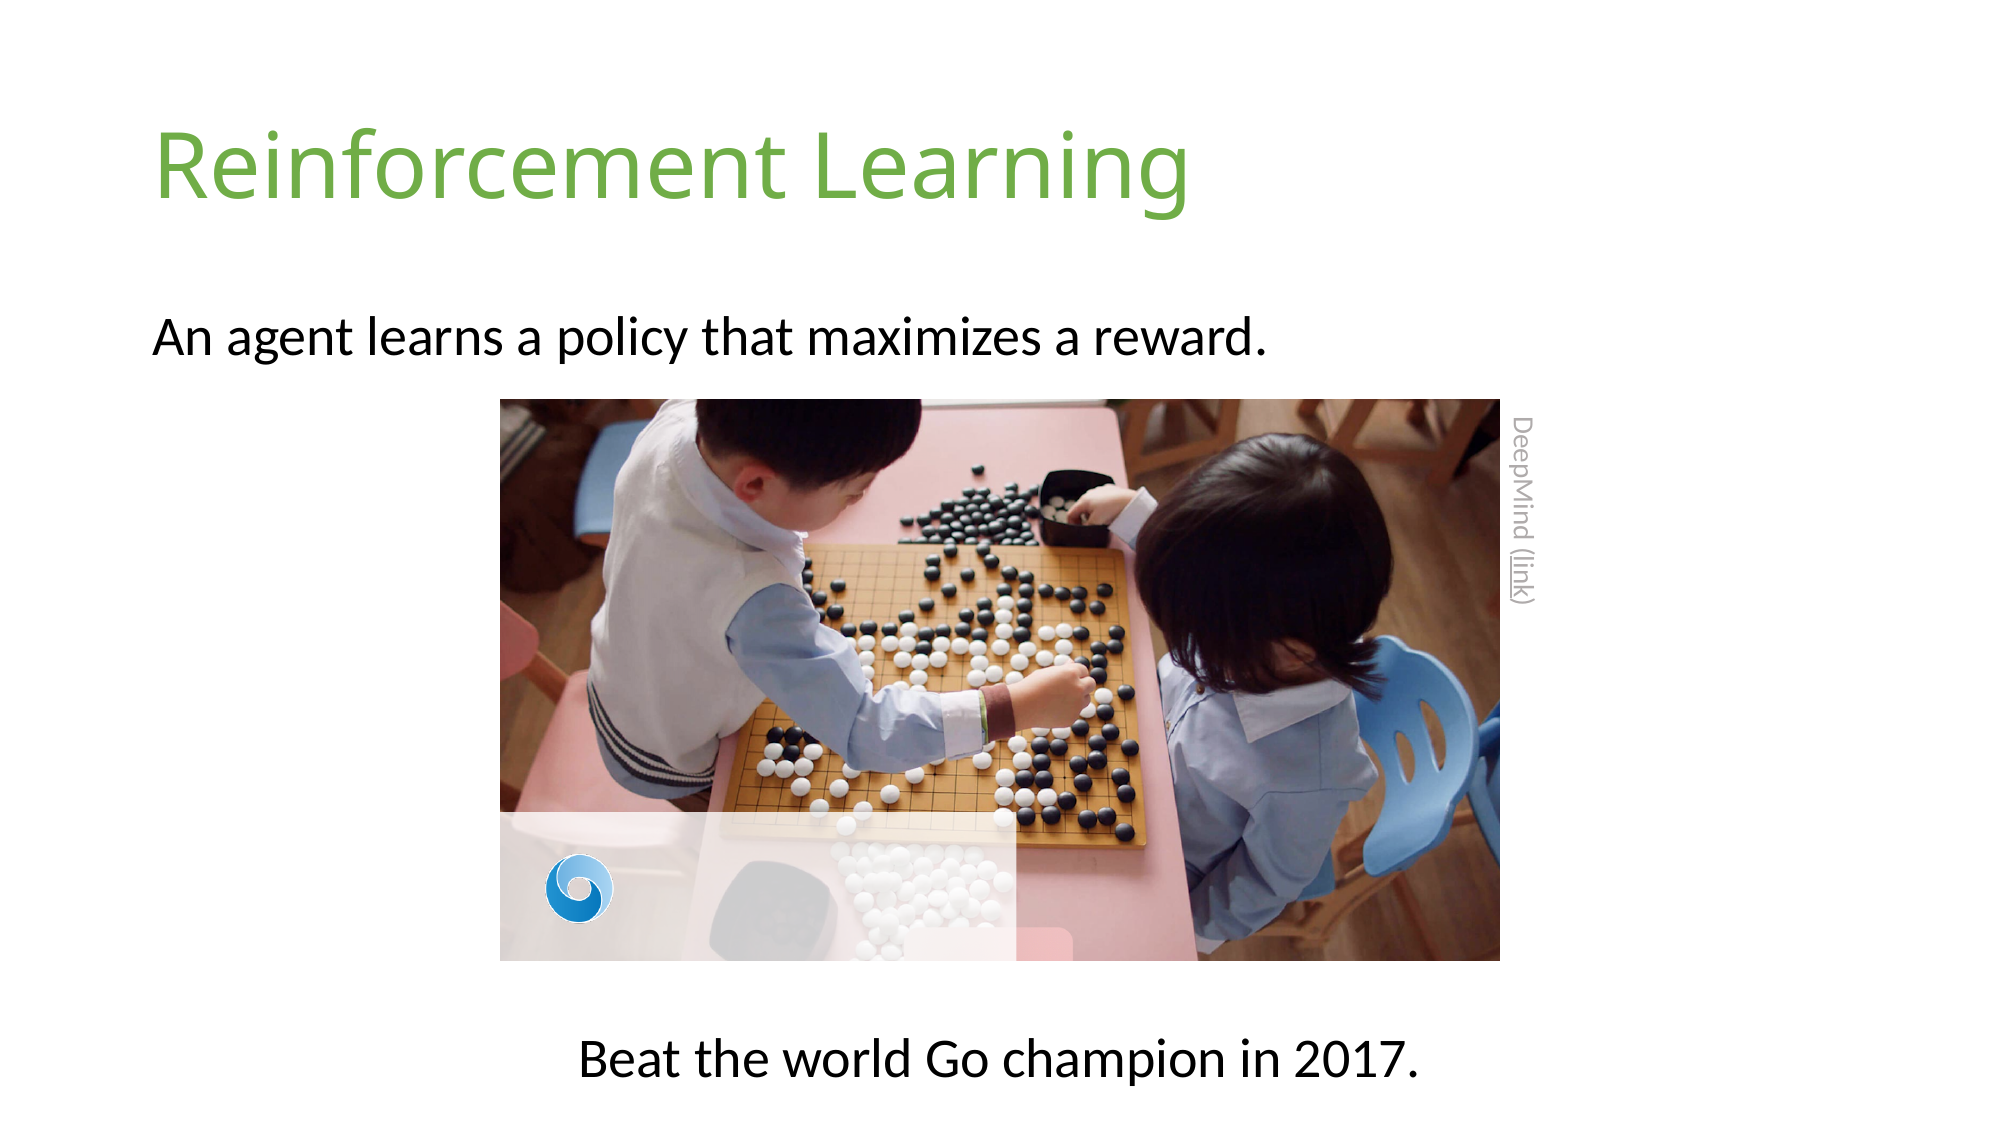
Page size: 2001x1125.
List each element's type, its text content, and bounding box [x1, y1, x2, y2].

list An agent learns a policy that maximizes a reward. Beat the world Go champion in 2017. [137, 299, 1863, 1105]
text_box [499, 399, 1500, 963]
text_box DeepMind (link) [1500, 401, 1551, 622]
title Reinforcement Learning [137, 59, 1863, 278]
